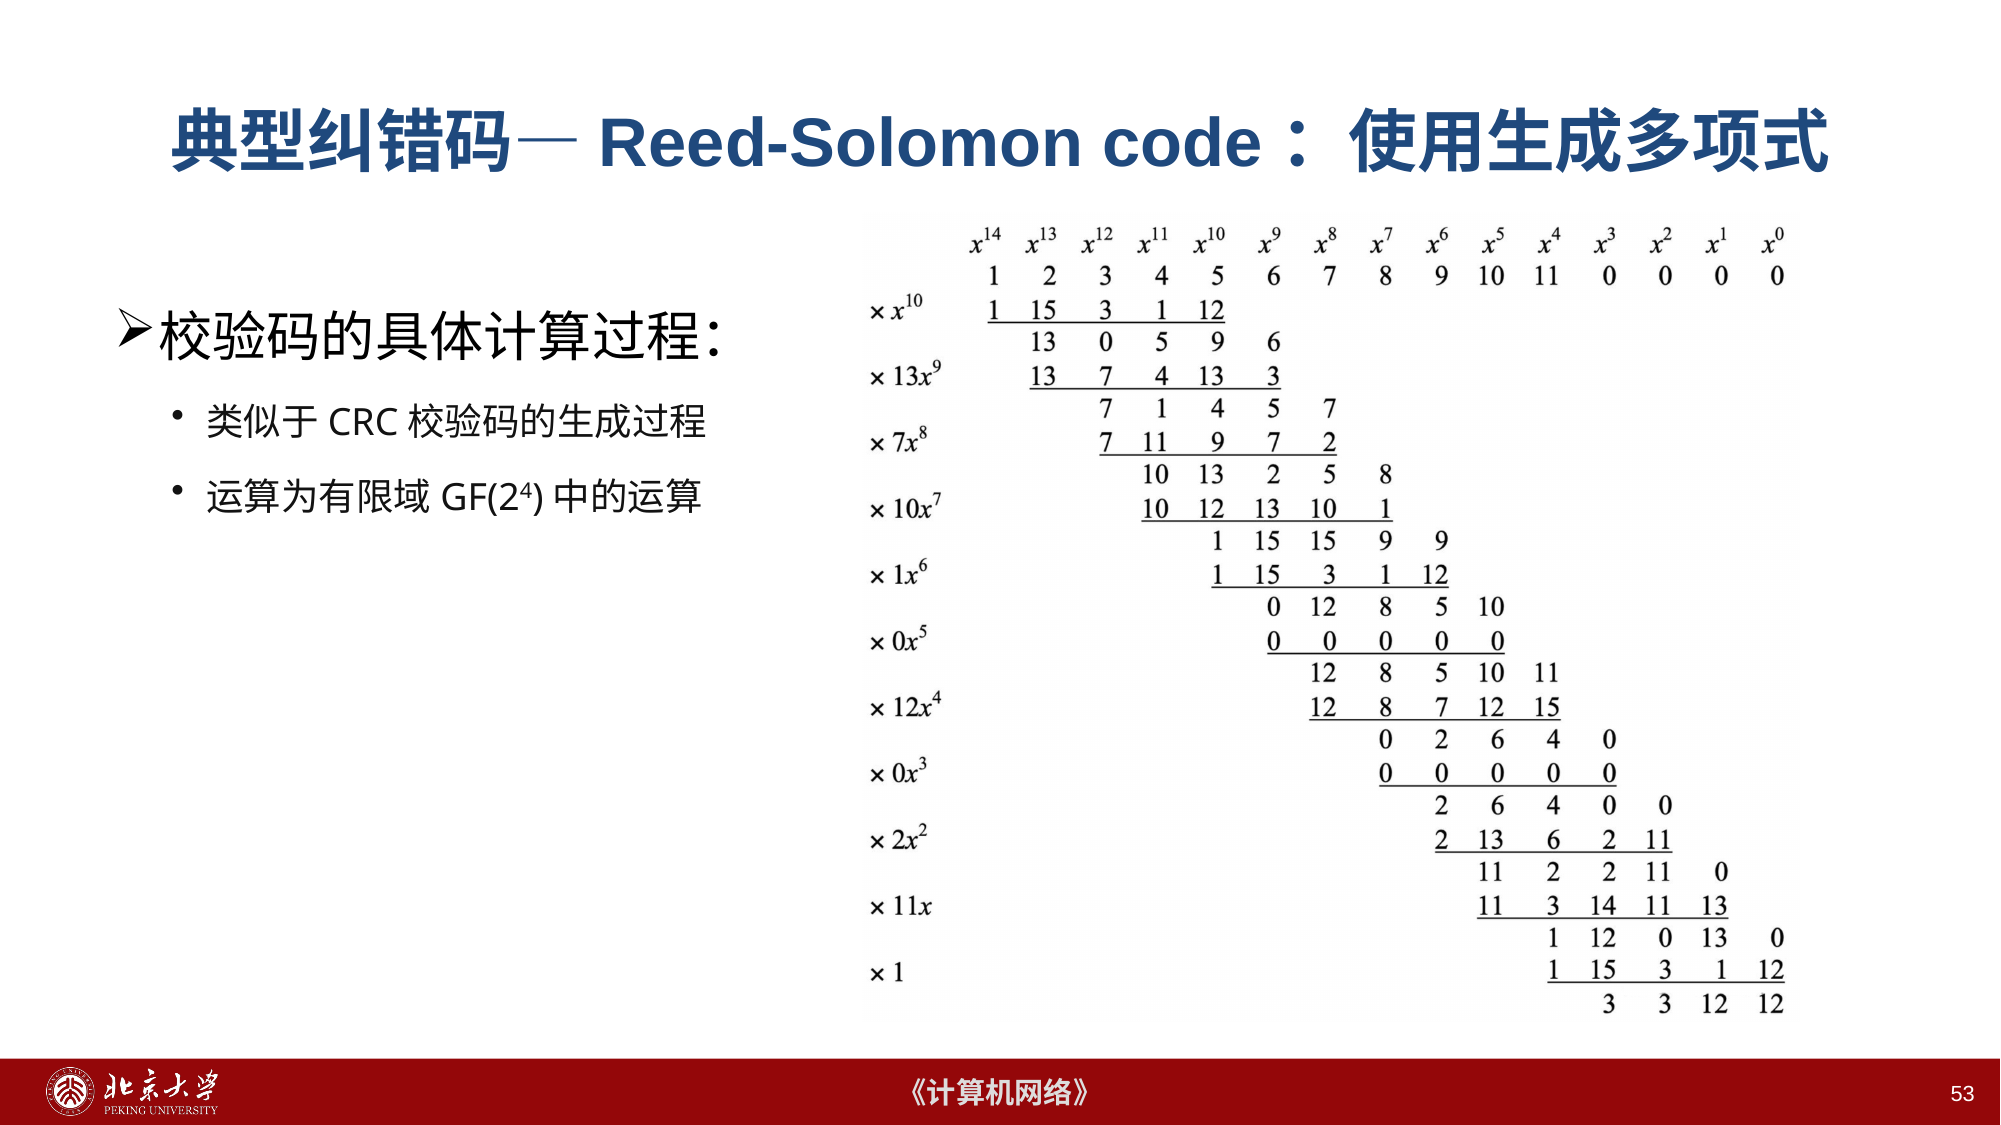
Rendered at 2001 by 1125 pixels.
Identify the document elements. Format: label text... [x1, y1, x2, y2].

slide_number 53 [1522, 1072, 1990, 1125]
picture [46, 1067, 218, 1116]
list 校验码的具体计算过程： 类似于CRC校验码的生成过程 运算为有限域GF(24)中的运算 [99, 262, 800, 1005]
picture [862, 212, 1801, 1022]
title 典型纠错码—Reed-Solomon code：使用生成多项式 [99, 45, 1900, 233]
